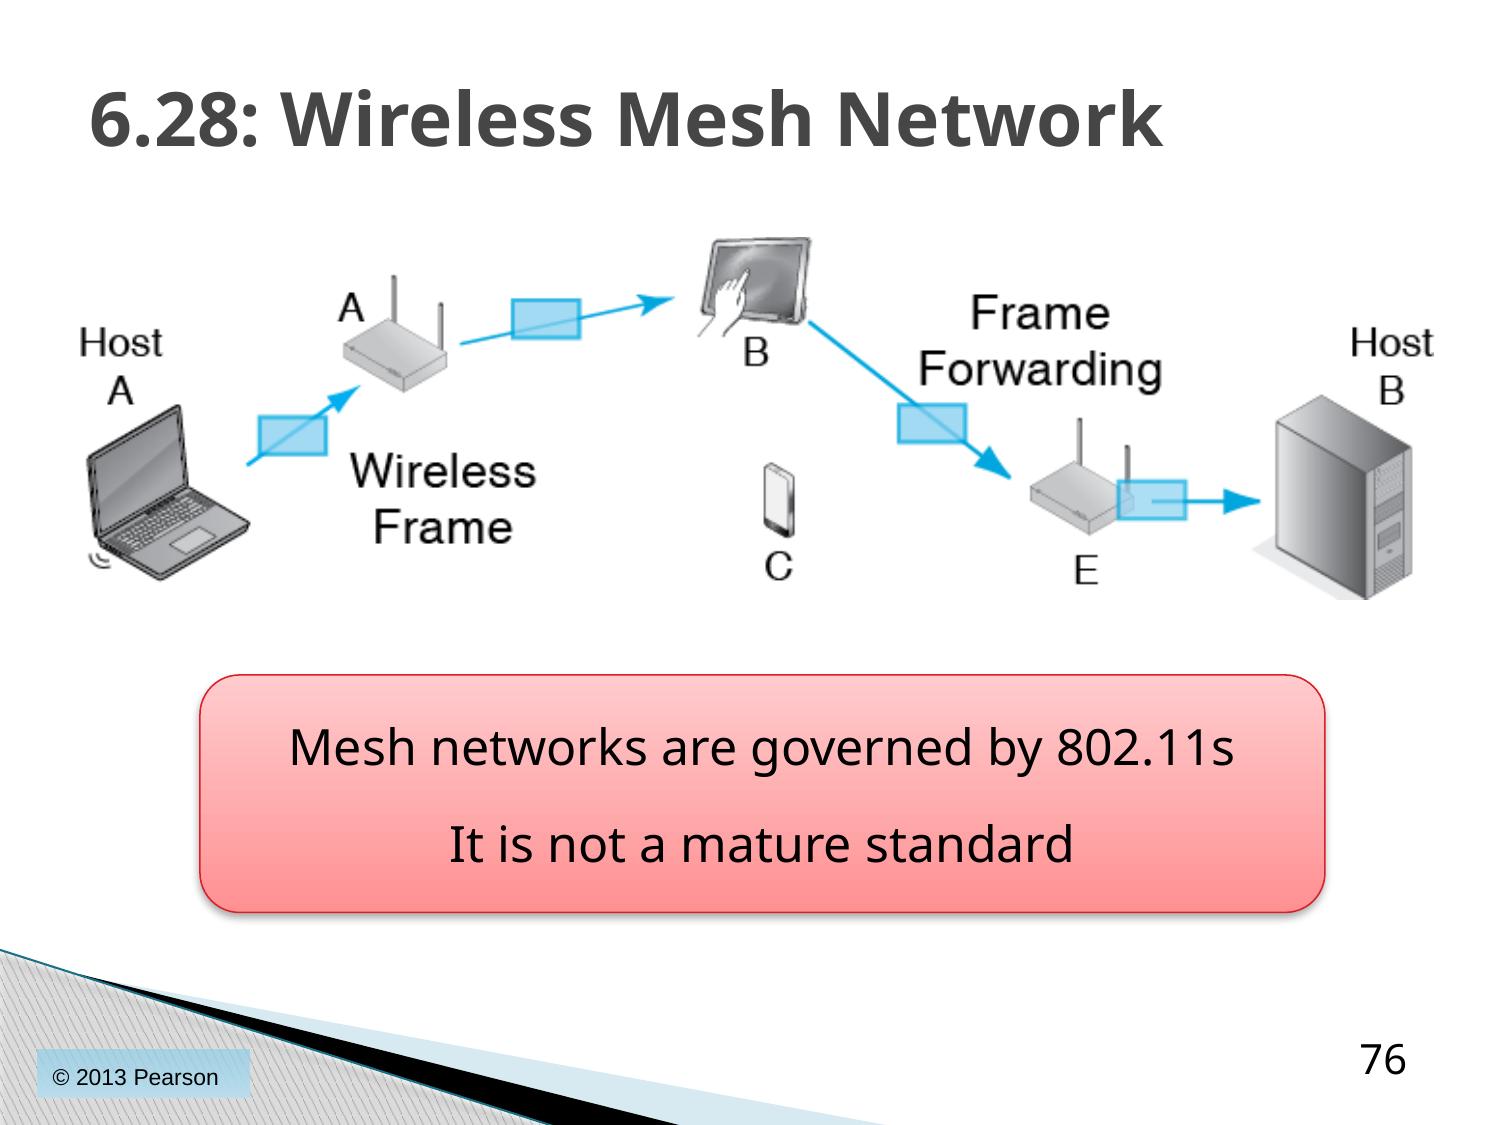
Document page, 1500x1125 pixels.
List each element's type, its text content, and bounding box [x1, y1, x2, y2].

slide_number 76 [1287, 1037, 1423, 1098]
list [79, 237, 1434, 601]
title 6.28: Wireless Mesh Network [75, 45, 1425, 188]
text_box Mesh networks are governed by 802.11s It is not a mature standard [199, 674, 1326, 914]
footer © 2013 Pearson [37, 1050, 250, 1098]
